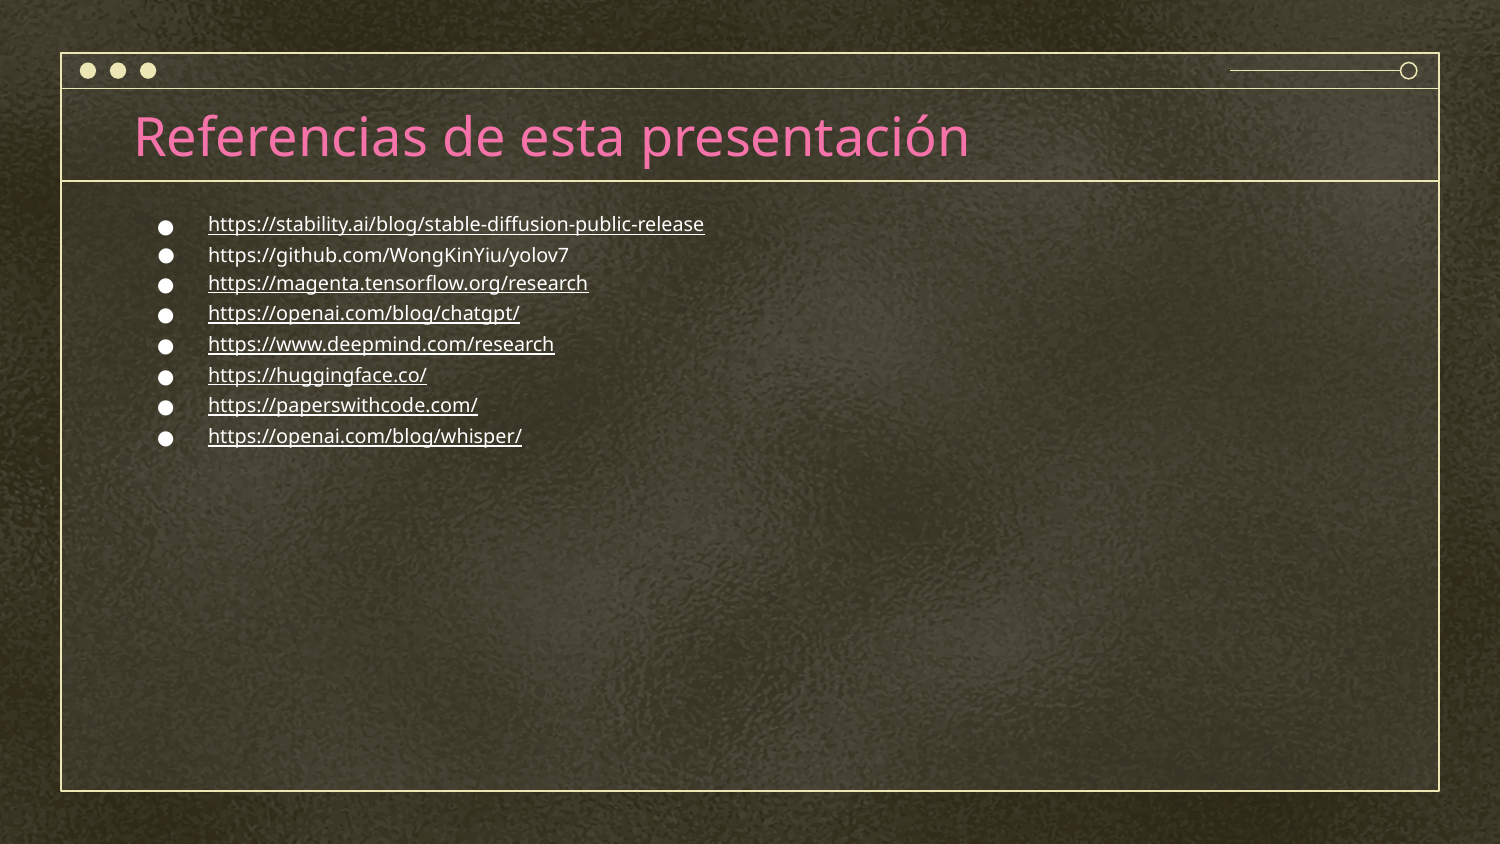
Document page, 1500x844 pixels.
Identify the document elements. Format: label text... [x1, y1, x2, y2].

list https://stability.ai/blog/stable-diffusion-public-release https://github.com/WongKinYiu/yolov7 https://magenta.tensorflow.org/research https://openai.com/blog/chatgpt/ https://www.deepmind.com/research https://huggingface.co/ https://paperswithcode.com/ https://openai.com/blog/whisper/ [118, 169, 1382, 732]
title Referencias de esta presentación [118, 88, 1382, 169]
